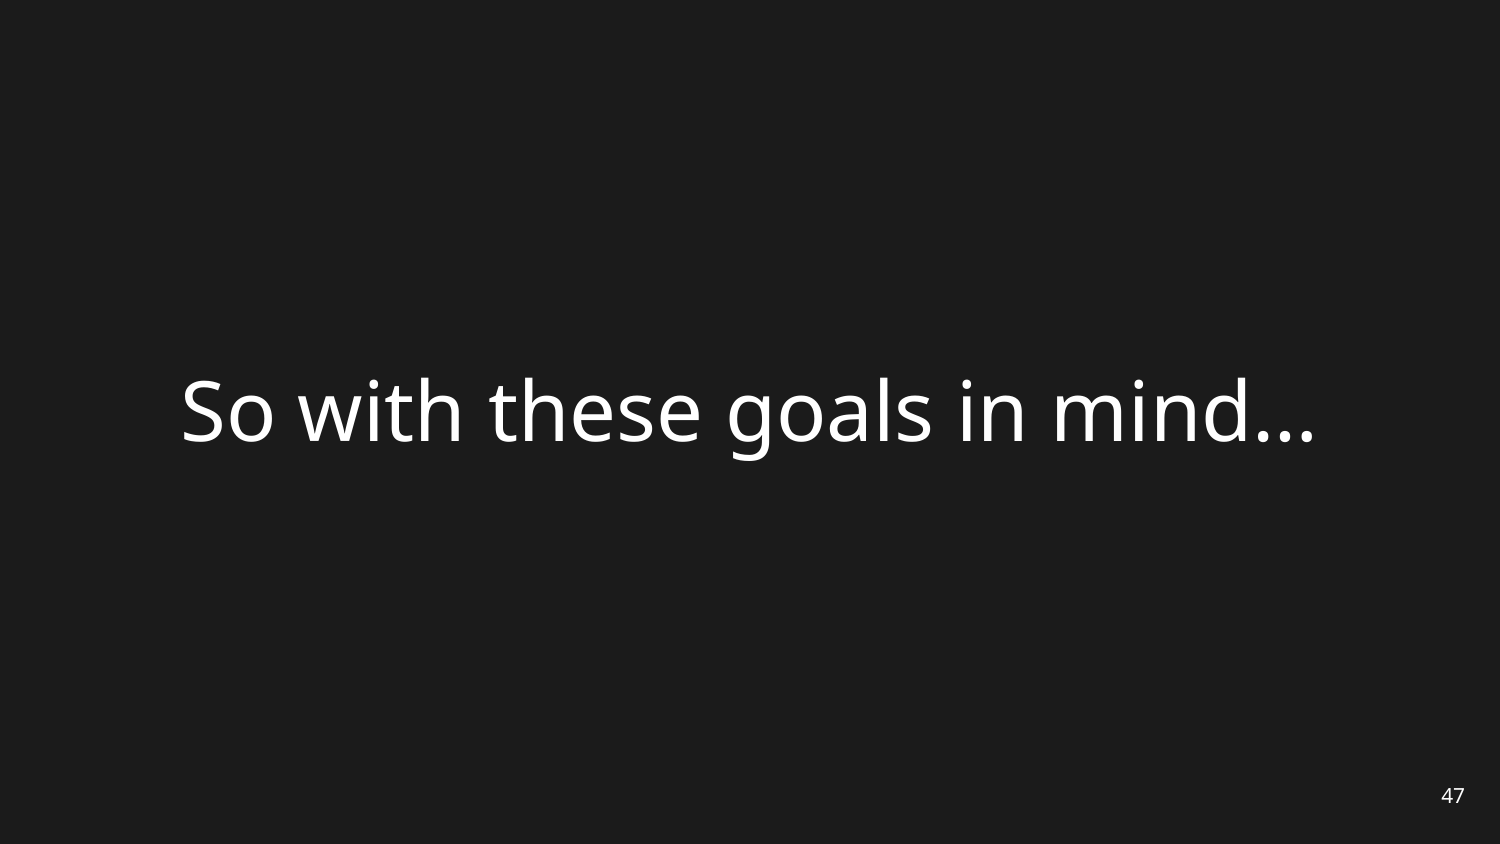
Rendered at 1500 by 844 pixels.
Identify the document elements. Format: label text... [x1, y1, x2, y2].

title So with these goals in mind… [51, 72, 1449, 753]
slide_number 47 [1389, 764, 1480, 830]
